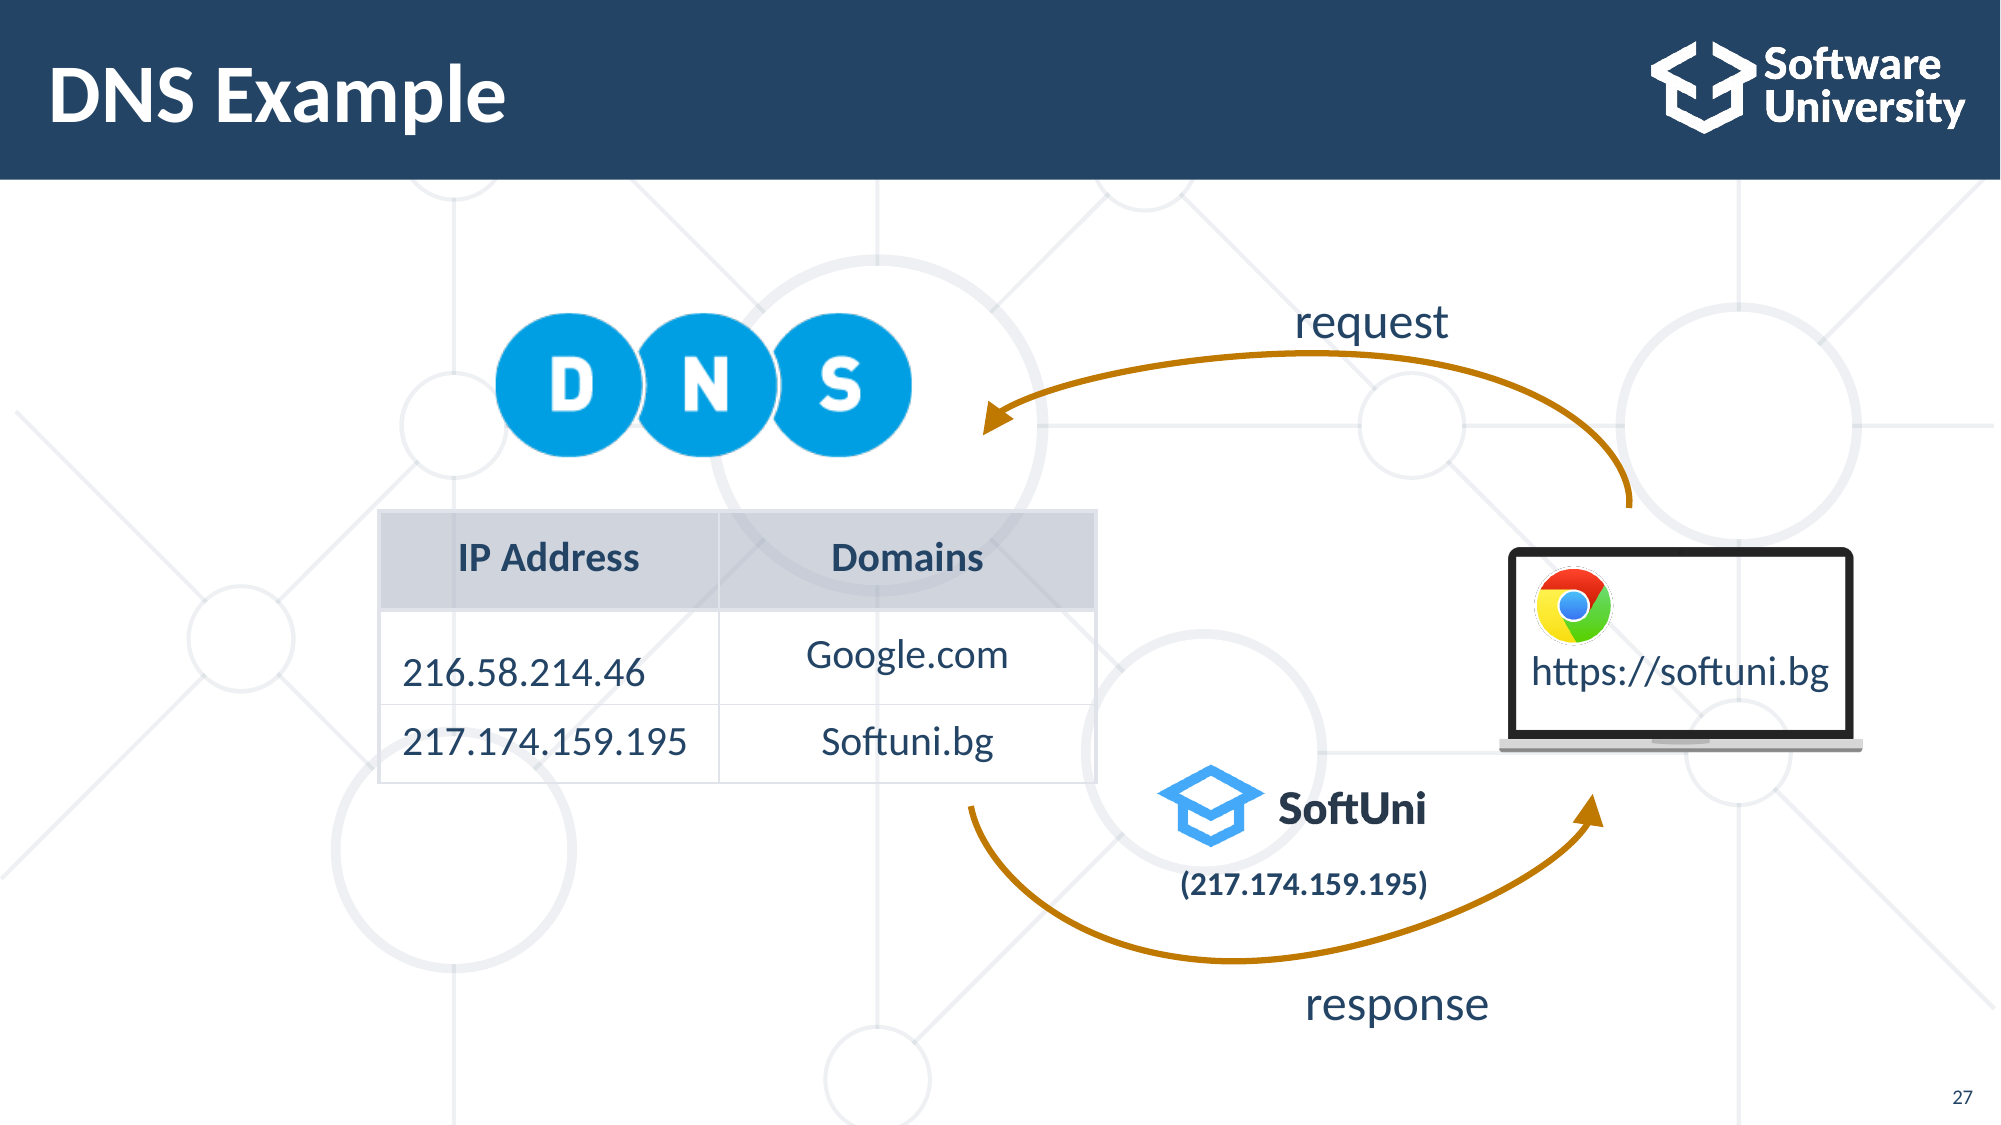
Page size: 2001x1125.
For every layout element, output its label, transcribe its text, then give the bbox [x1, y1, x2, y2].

table_header IP Address [381, 513, 718, 608]
table_cell 217.174.159.195 [381, 705, 718, 782]
table_cell Google.com [720, 612, 1094, 704]
picture [1490, 545, 1871, 760]
title DNS Example [31, 16, 1625, 162]
text_box request [1279, 281, 1465, 357]
picture [490, 263, 978, 508]
table_header Domains [720, 513, 1094, 608]
picture [1651, 41, 1966, 134]
text_box [983, 352, 1632, 509]
slide_number 27 [1927, 1067, 1989, 1117]
table_cell 216.58.214.46 [381, 612, 718, 704]
table_cell Softuni.bg [720, 705, 1094, 782]
text_box response [1290, 962, 1505, 1038]
text_box [968, 793, 1604, 964]
text_box (217.174.159.195) [1165, 871, 1444, 911]
picture [1104, 748, 1476, 863]
